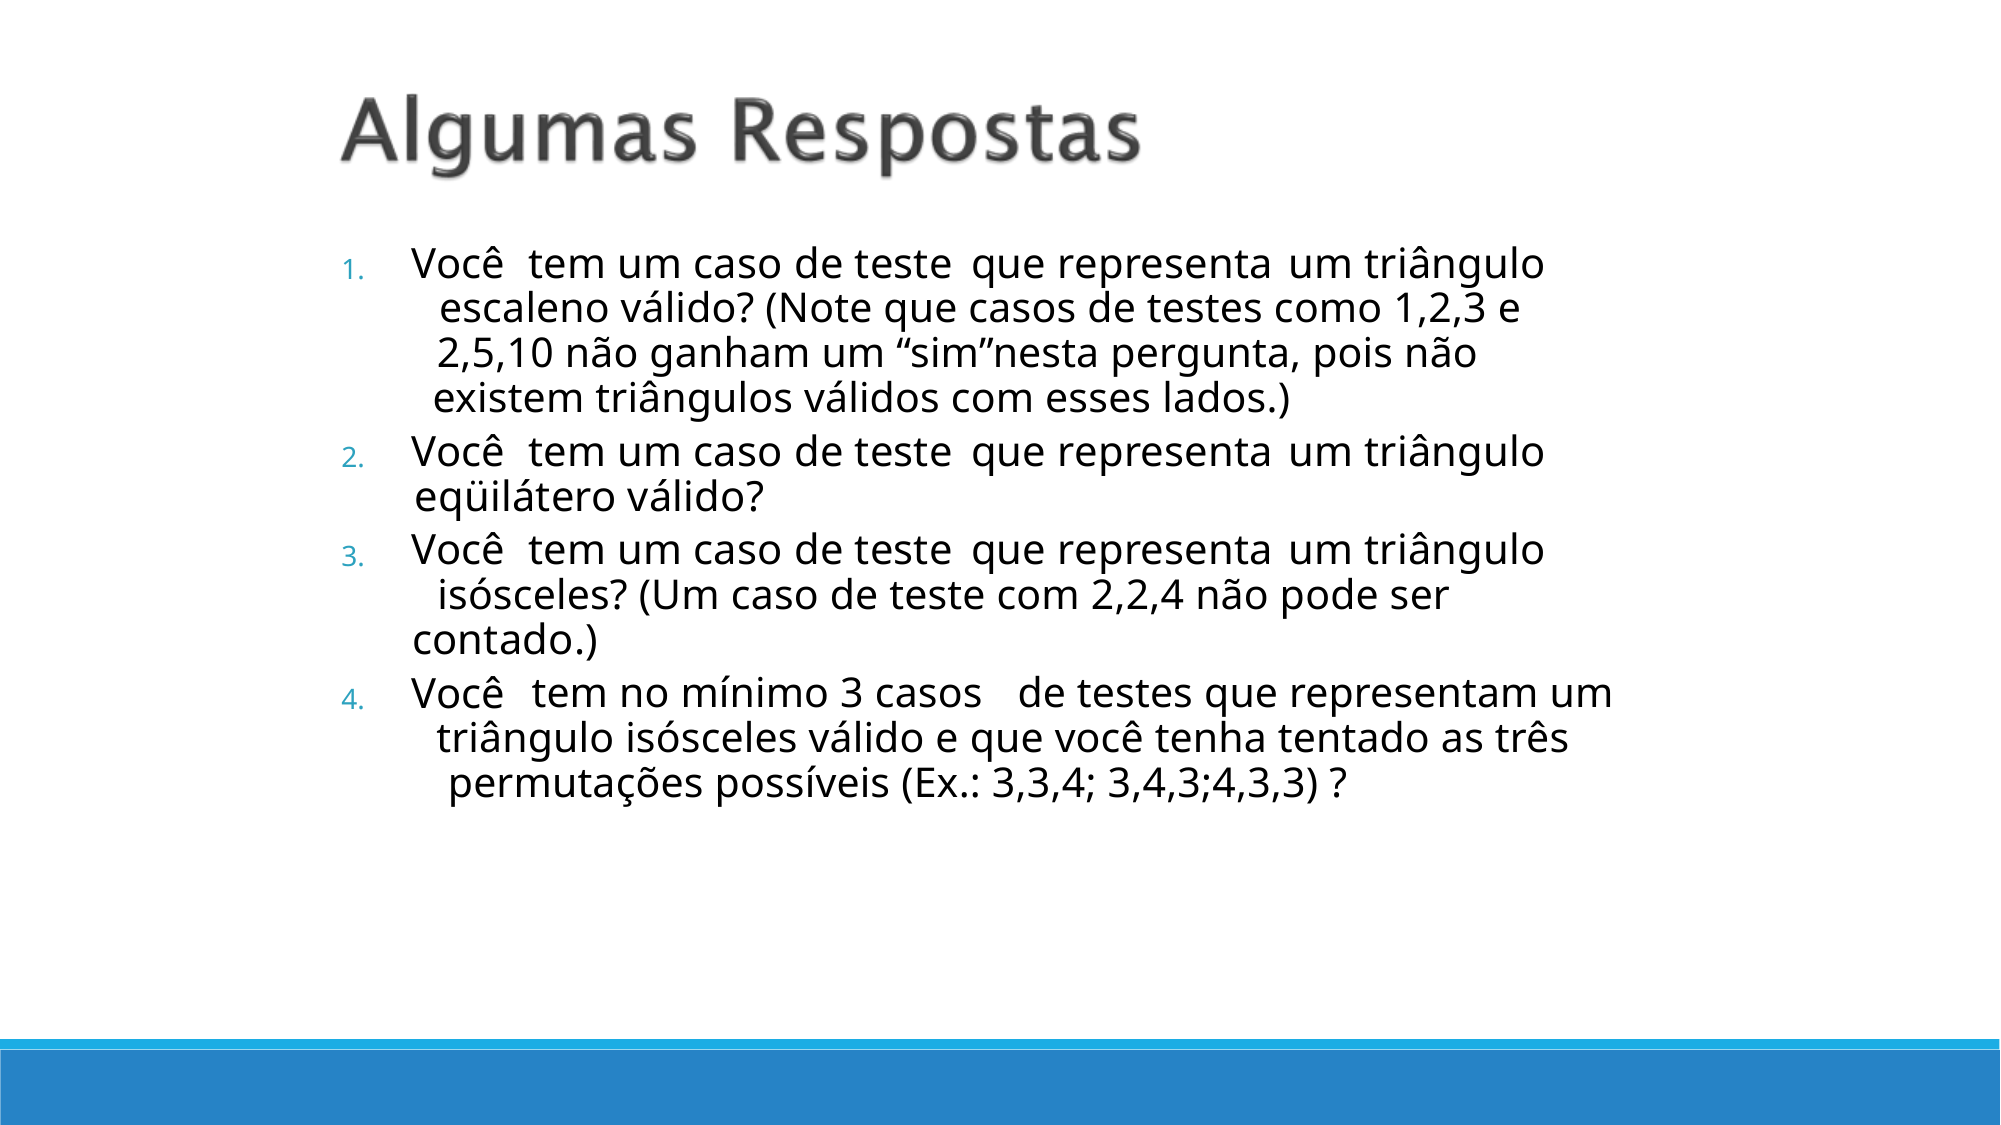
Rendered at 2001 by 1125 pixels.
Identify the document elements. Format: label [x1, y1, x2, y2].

picture [249, 0, 1751, 981]
